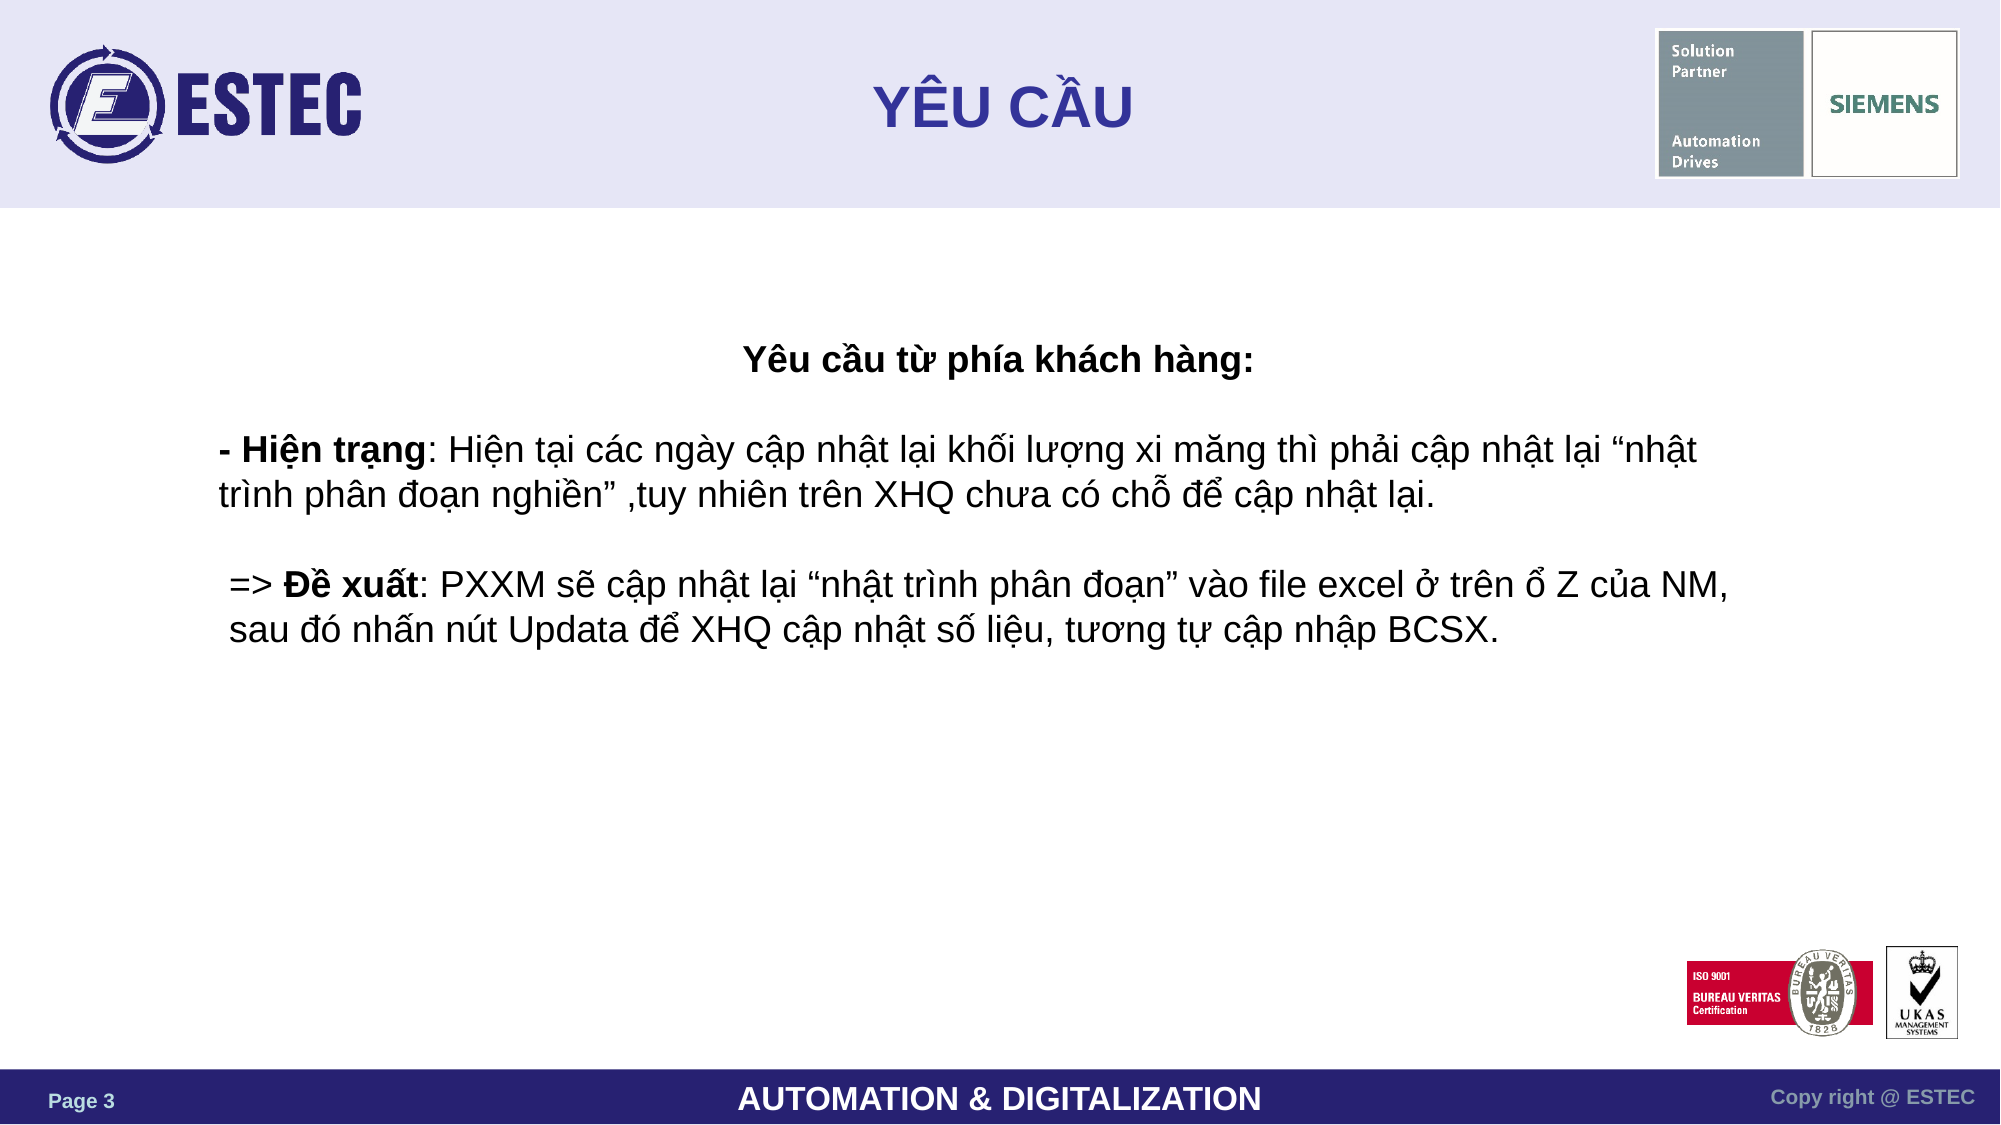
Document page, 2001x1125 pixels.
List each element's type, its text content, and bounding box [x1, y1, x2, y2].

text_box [1672, 946, 1958, 1039]
picture [3, 43, 366, 164]
text_box Yêu cầu từ phía khách hàng:​ ​ - Hiện trạng: Hiện tại các ngày cập nhật lại khối lượng xi măng thì phải cập nhật lại “nhật trình phân đoạn nghiền” ,tuy nhiên trên XHQ chưa có chỗ để cập nhật lại.​ ​ => Đề xuất: PXXM sẽ cập nhật lại “nhật trình phân đoạn” vào file excel ở trên ổ Z của NM,​ sau đó nhấn nút Updata để XHQ cập nhật số liệu, tương tự cập nhập BCSX.​ [203, 327, 1794, 658]
picture [1655, 28, 1960, 179]
title YÊU CẦU [366, 0, 1642, 208]
